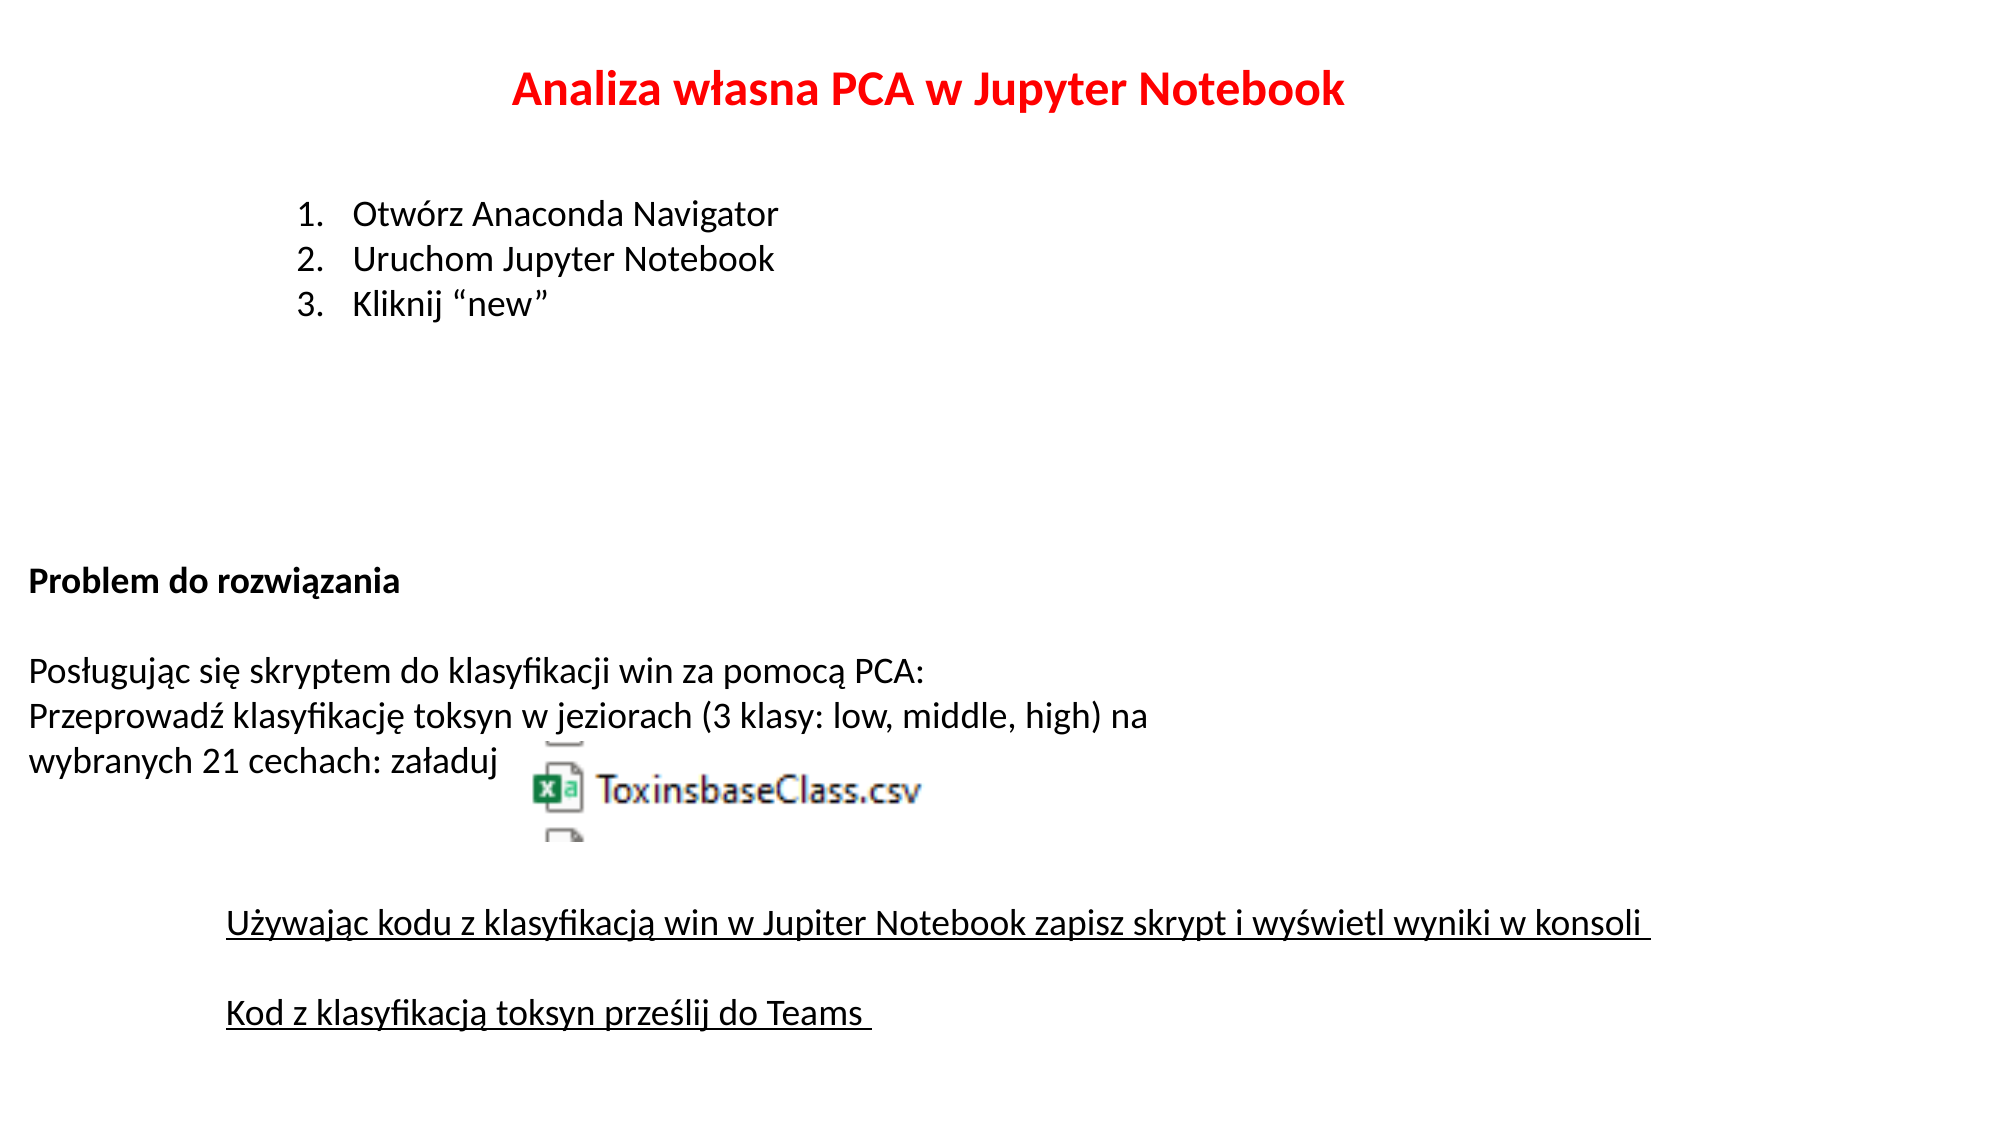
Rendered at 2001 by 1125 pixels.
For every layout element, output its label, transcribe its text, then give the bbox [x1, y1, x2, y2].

picture [525, 741, 1000, 842]
text_box Problem do rozwiązania Posługując się skryptem do klasyfikacji win za pomocą PCA: Przeprowadź klasyfikację toksyn w jeziorach (3 klasy: low, middle, high) na wybranych 21 cechach: załaduj [13, 549, 1248, 789]
text_box Otwórz Anaconda Navigator Uruchom Jupyter Notebook Kliknij “new” [281, 181, 1589, 332]
text_box Używając kodu z klasyfikacją win w Jupiter Notebook zapisz skrypt i wyświetl wyniki w konsoli Kod z klasyfikacją toksyn prześlij do Teams [211, 890, 1772, 1125]
text_box Analiza własna PCA w Jupyter Notebook [497, 48, 1372, 181]
